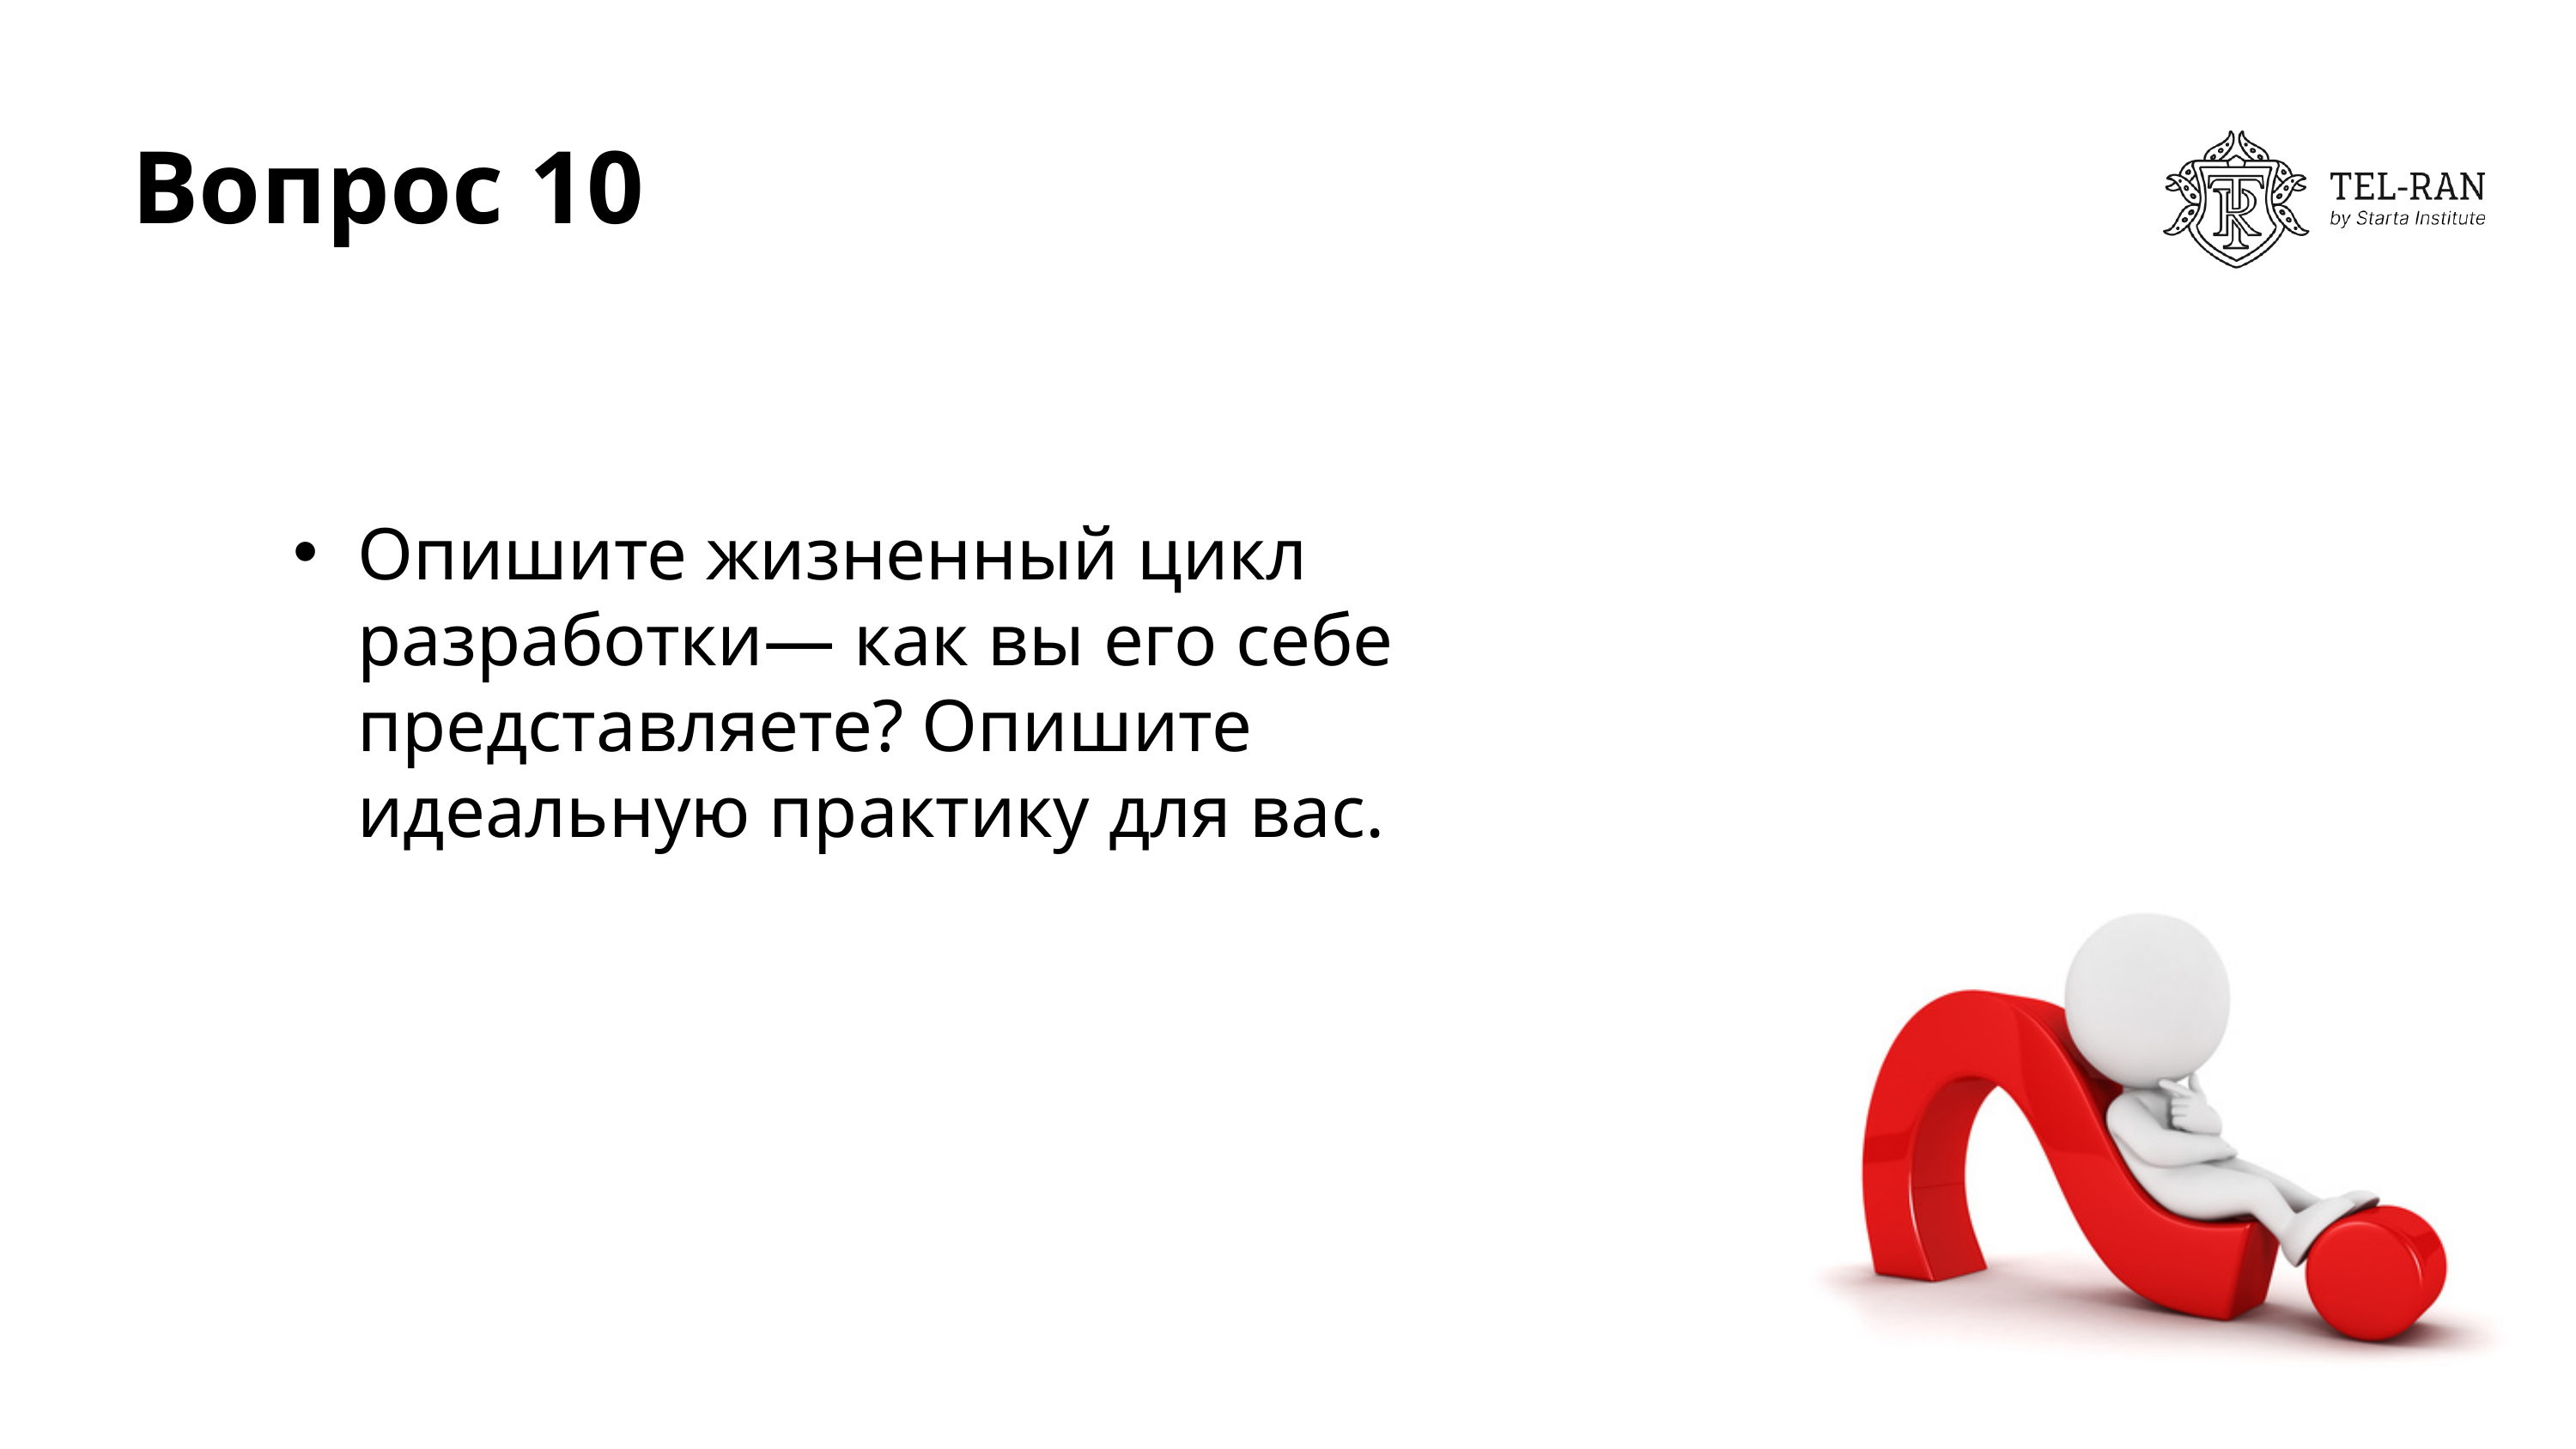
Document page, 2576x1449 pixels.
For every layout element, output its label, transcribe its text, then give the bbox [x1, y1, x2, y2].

text_box Вопрос 10 [131, 136, 1855, 302]
picture [1780, 886, 2547, 1390]
picture [2163, 130, 2485, 269]
text_box Опишите жизненный цикл разработки— как вы его себе представляете? Опишите идеальную практику для вас. [280, 501, 1613, 858]
